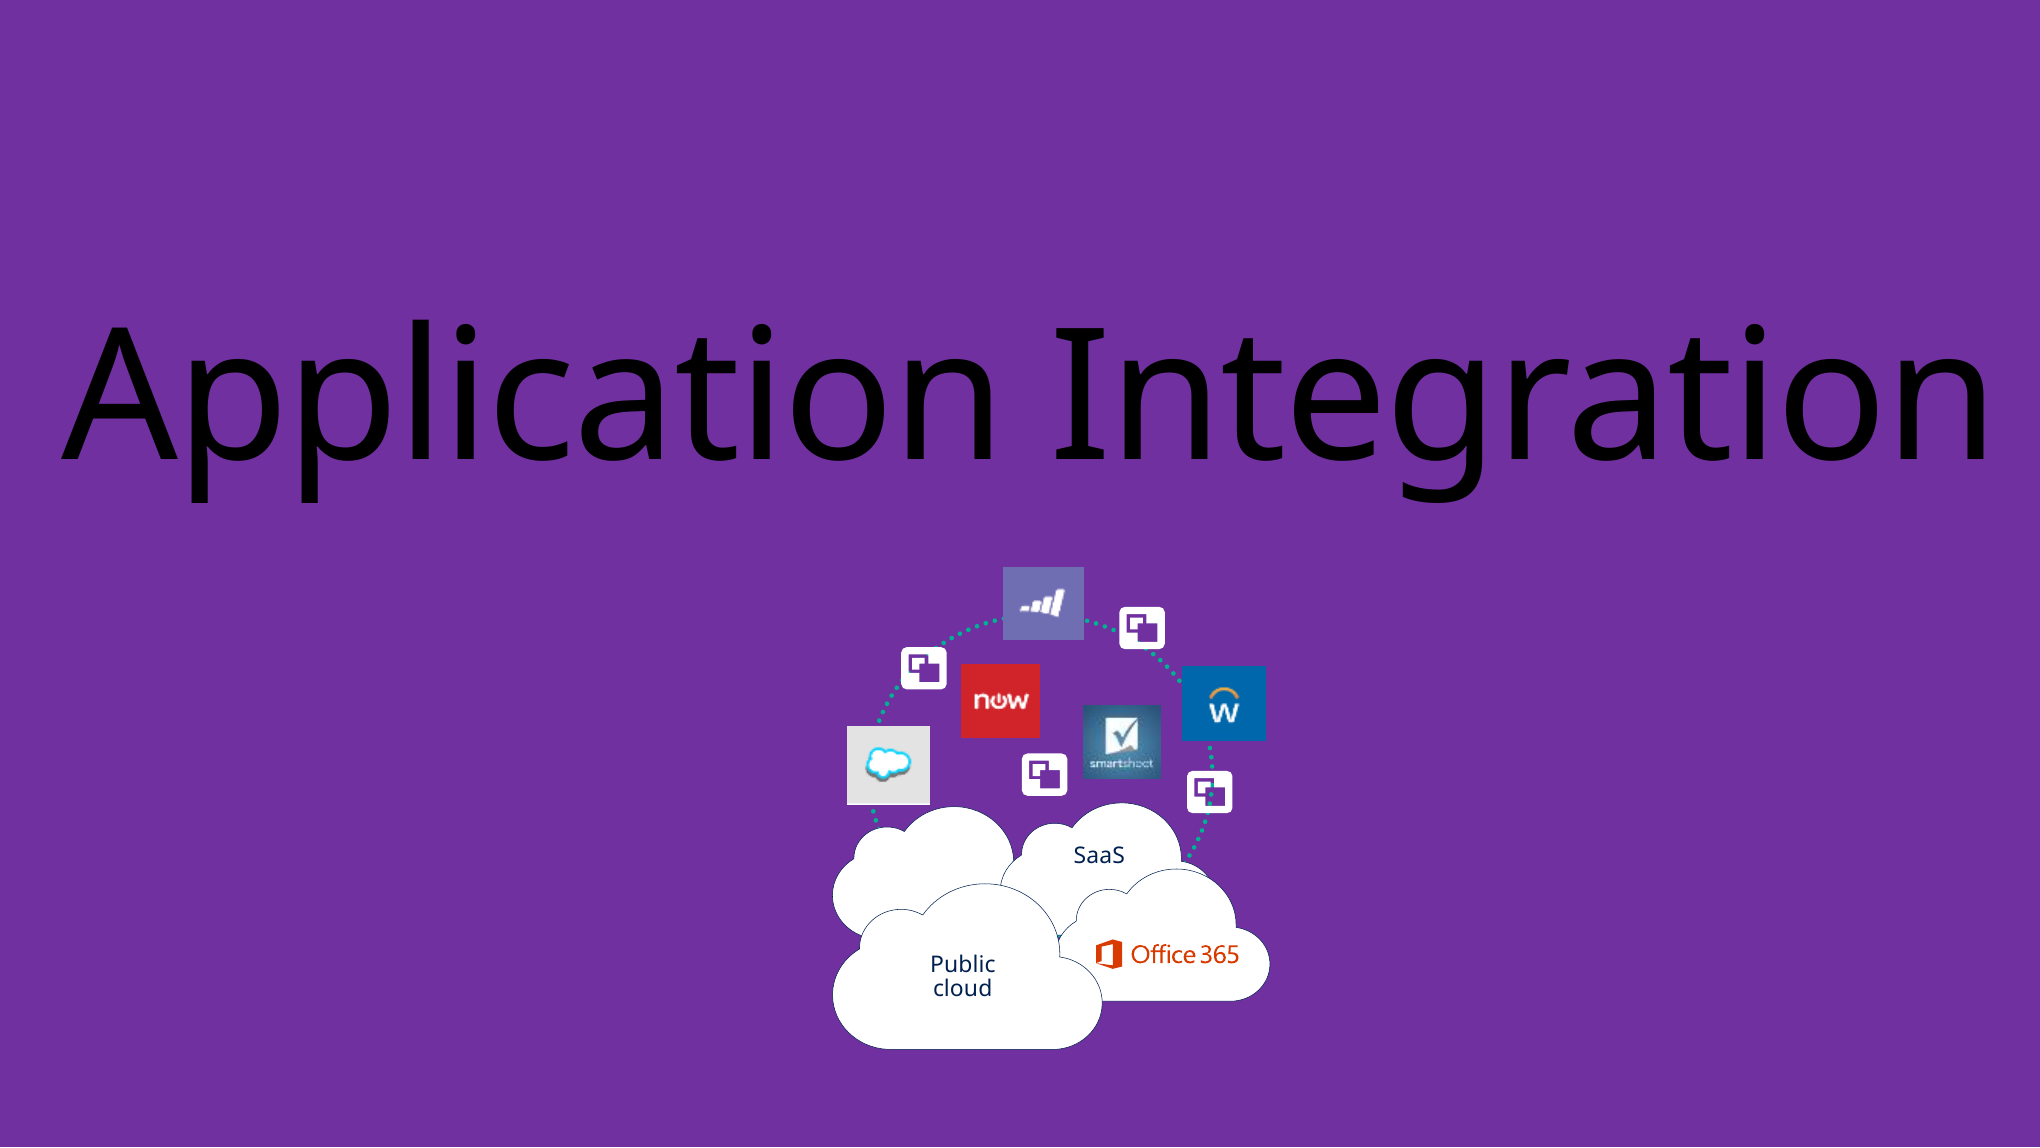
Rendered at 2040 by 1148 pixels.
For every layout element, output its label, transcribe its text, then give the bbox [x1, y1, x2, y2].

title Application Integration [19, 286, 2040, 517]
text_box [832, 567, 1271, 1050]
